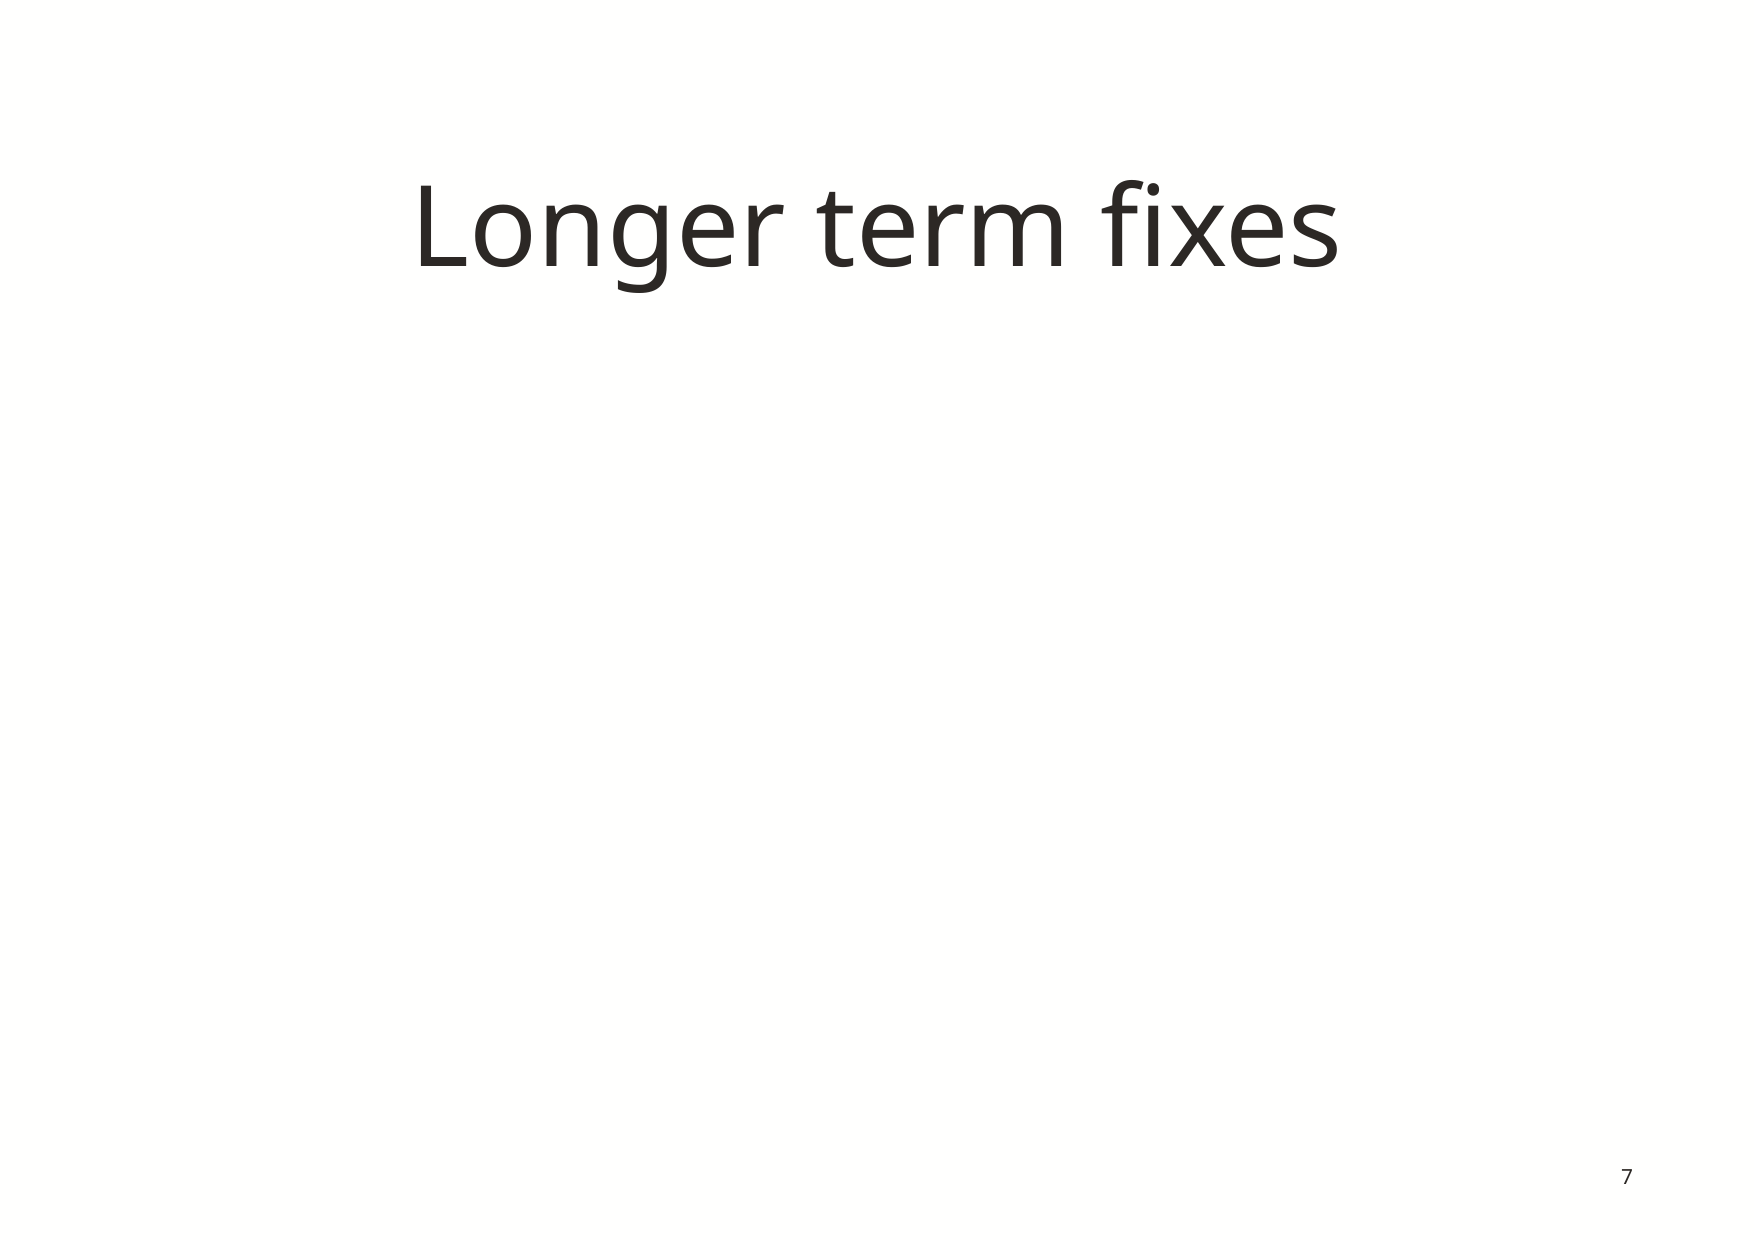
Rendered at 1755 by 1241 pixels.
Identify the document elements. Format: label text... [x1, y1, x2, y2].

slide_number 7 [1526, 1151, 1645, 1211]
title Longer term fixes [109, 182, 1645, 301]
